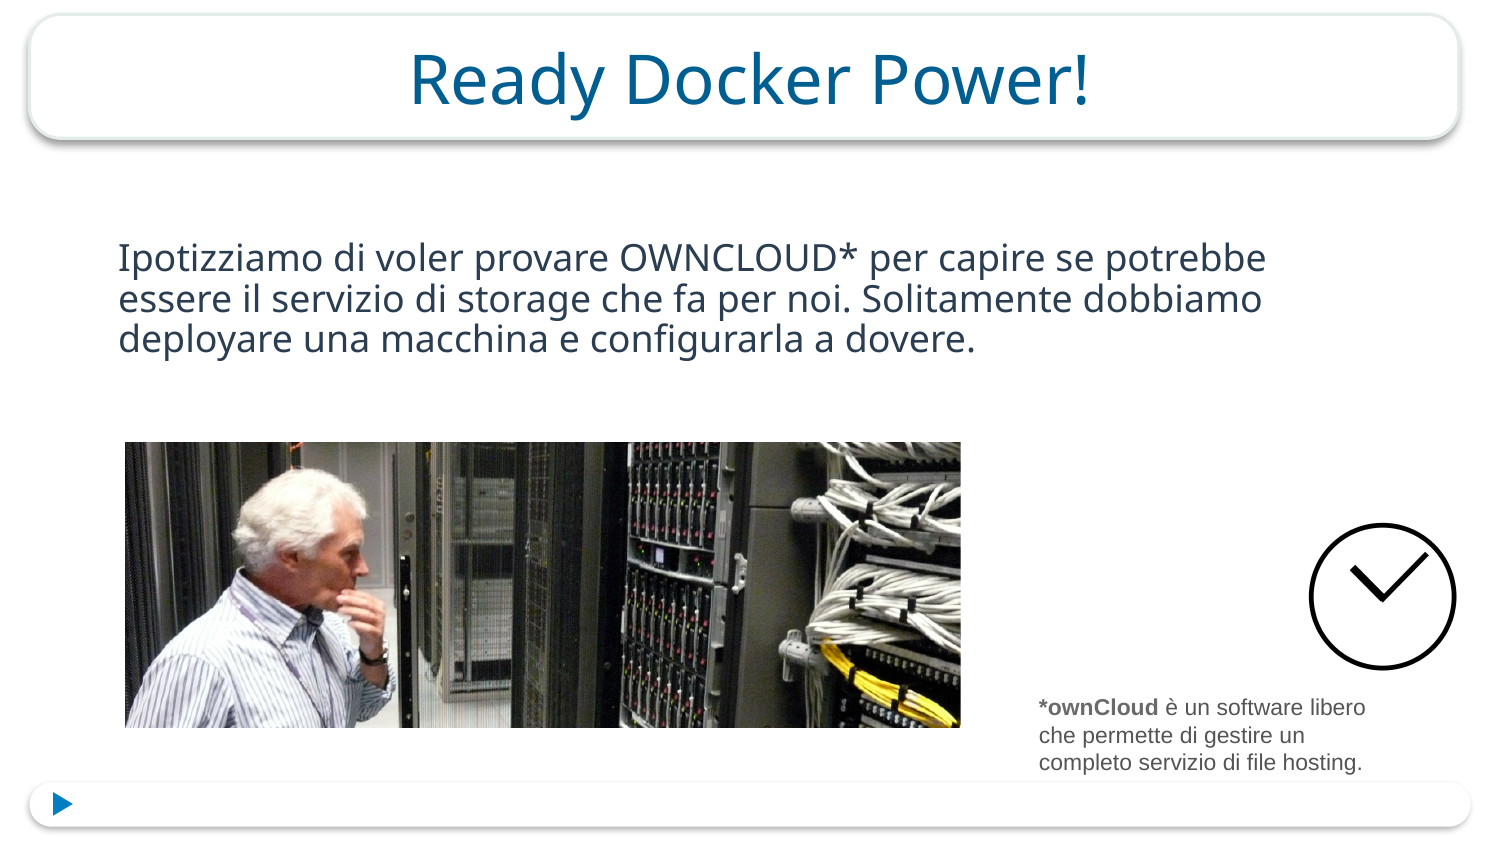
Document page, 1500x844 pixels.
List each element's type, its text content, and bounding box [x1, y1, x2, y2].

picture [124, 442, 961, 728]
text_box *ownCloud è un software libero che permette di gestire un completo servizio di file hosting. [1023, 607, 1415, 844]
title Ready Docker Power! [0, 0, 1500, 165]
picture [1293, 506, 1472, 685]
list Ipotizziamo di voler provare OWNCLOUD* per capire se potrebbe essere il servizio di storage che fa per noi. Solitamente dobbiamo deployare una macchina e configurarla a dovere. [103, 224, 1397, 760]
